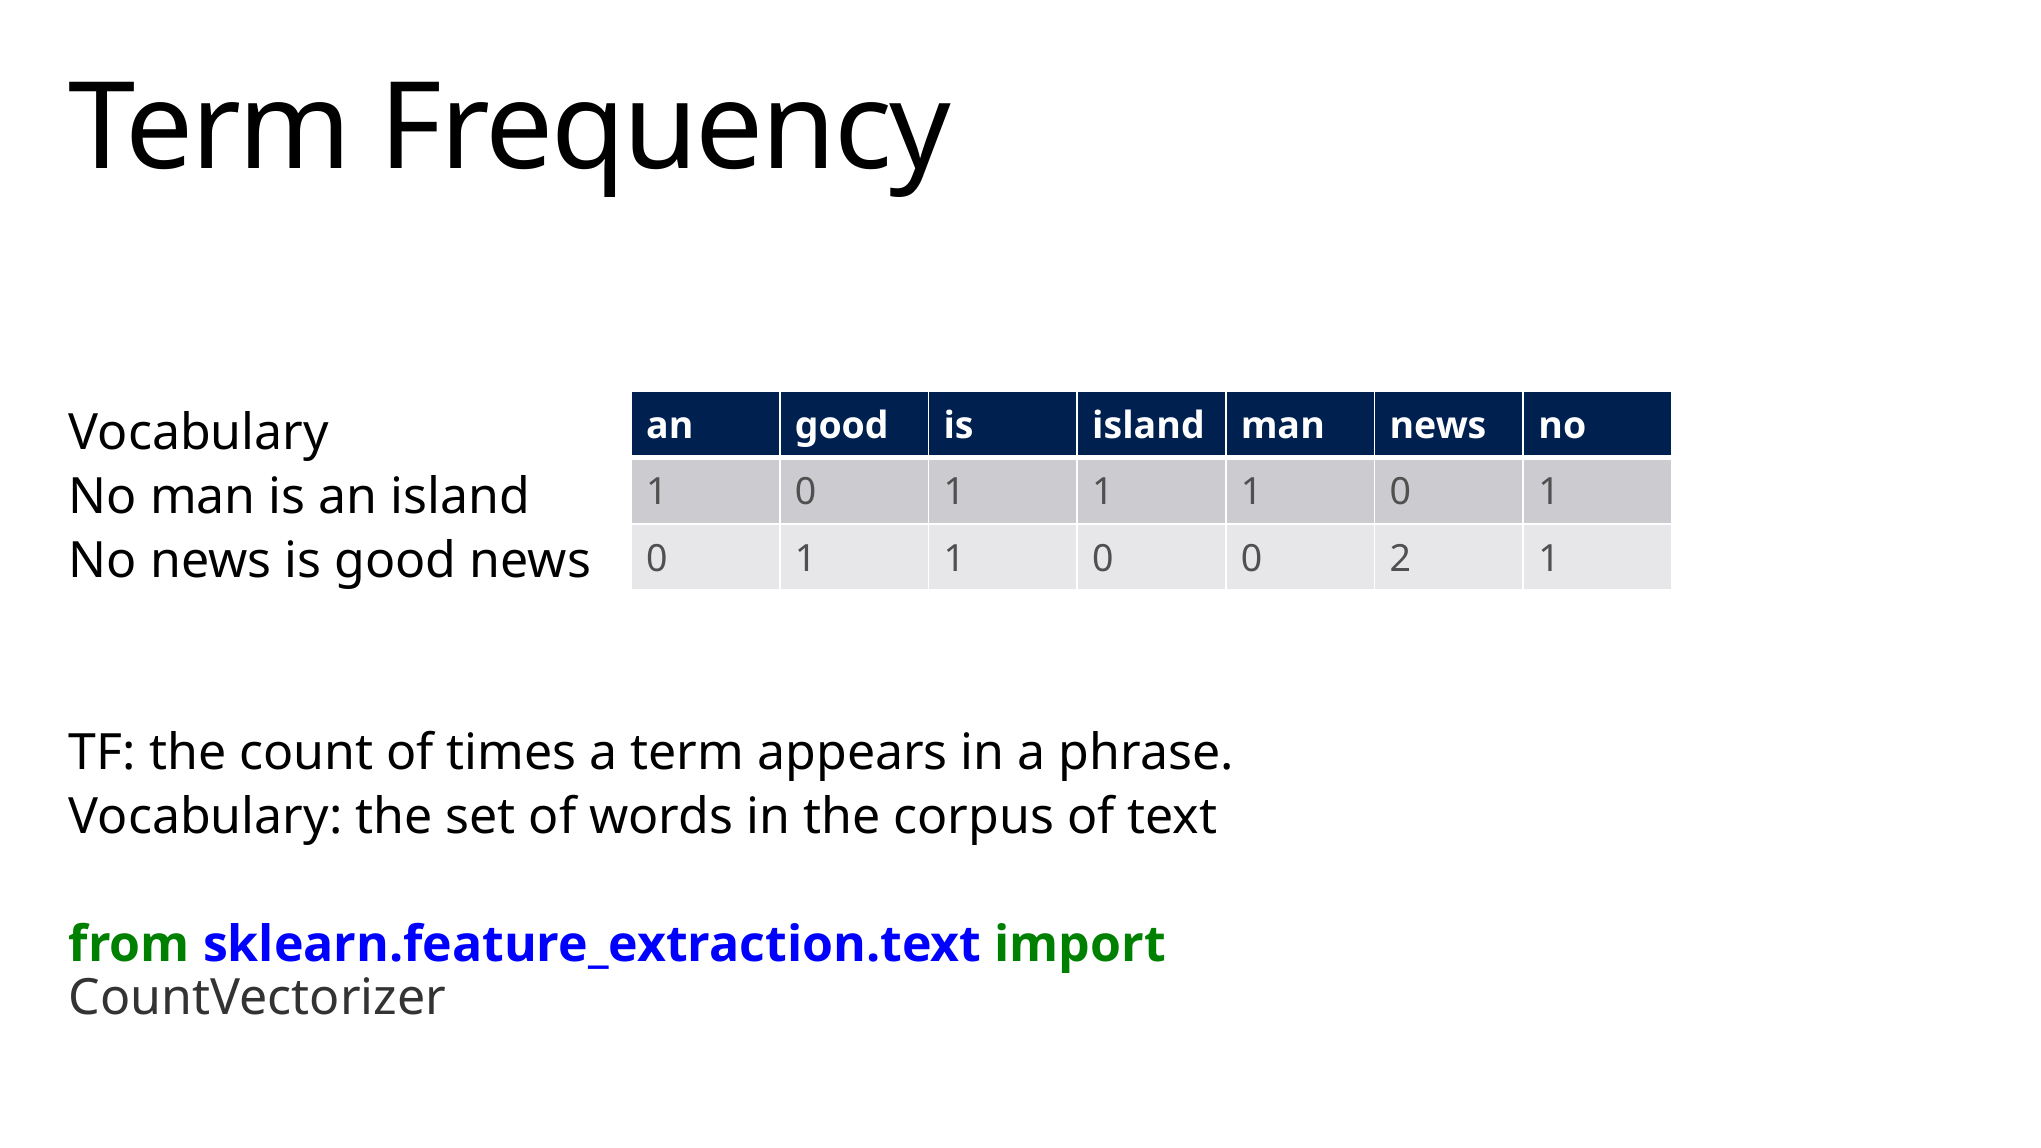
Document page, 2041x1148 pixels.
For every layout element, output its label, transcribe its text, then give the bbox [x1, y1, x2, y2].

table_cell 1 [1524, 525, 1671, 589]
table_header news [1375, 392, 1522, 455]
table_cell 0 [781, 460, 928, 523]
table_cell 0 [632, 525, 779, 589]
table_cell 1 [1078, 460, 1225, 523]
table_cell 1 [1524, 460, 1671, 523]
table_header is [929, 392, 1076, 455]
table_header no [1524, 392, 1671, 455]
list Vocabulary No man is an island No news is good news TF: the count of times a term appears in a phrase. Vocabulary: the set of words in the corpus of text from sklearn.feature_extraction.text import CountVectorizer [45, 391, 1571, 1076]
title Term Frequency [45, 48, 1996, 349]
table_cell 1 [1227, 460, 1374, 523]
table_cell 0 [1078, 525, 1225, 589]
table_cell 1 [929, 460, 1076, 523]
table_cell 0 [1227, 525, 1374, 589]
table_cell 1 [781, 525, 928, 589]
table_cell 0 [1375, 460, 1522, 523]
table_header man [1227, 392, 1374, 455]
table_cell 1 [929, 525, 1076, 589]
table_header island [1078, 392, 1225, 455]
table_cell 1 [632, 460, 779, 523]
table_header an [632, 392, 779, 455]
table_header good [781, 392, 928, 455]
table_cell 2 [1375, 525, 1522, 589]
